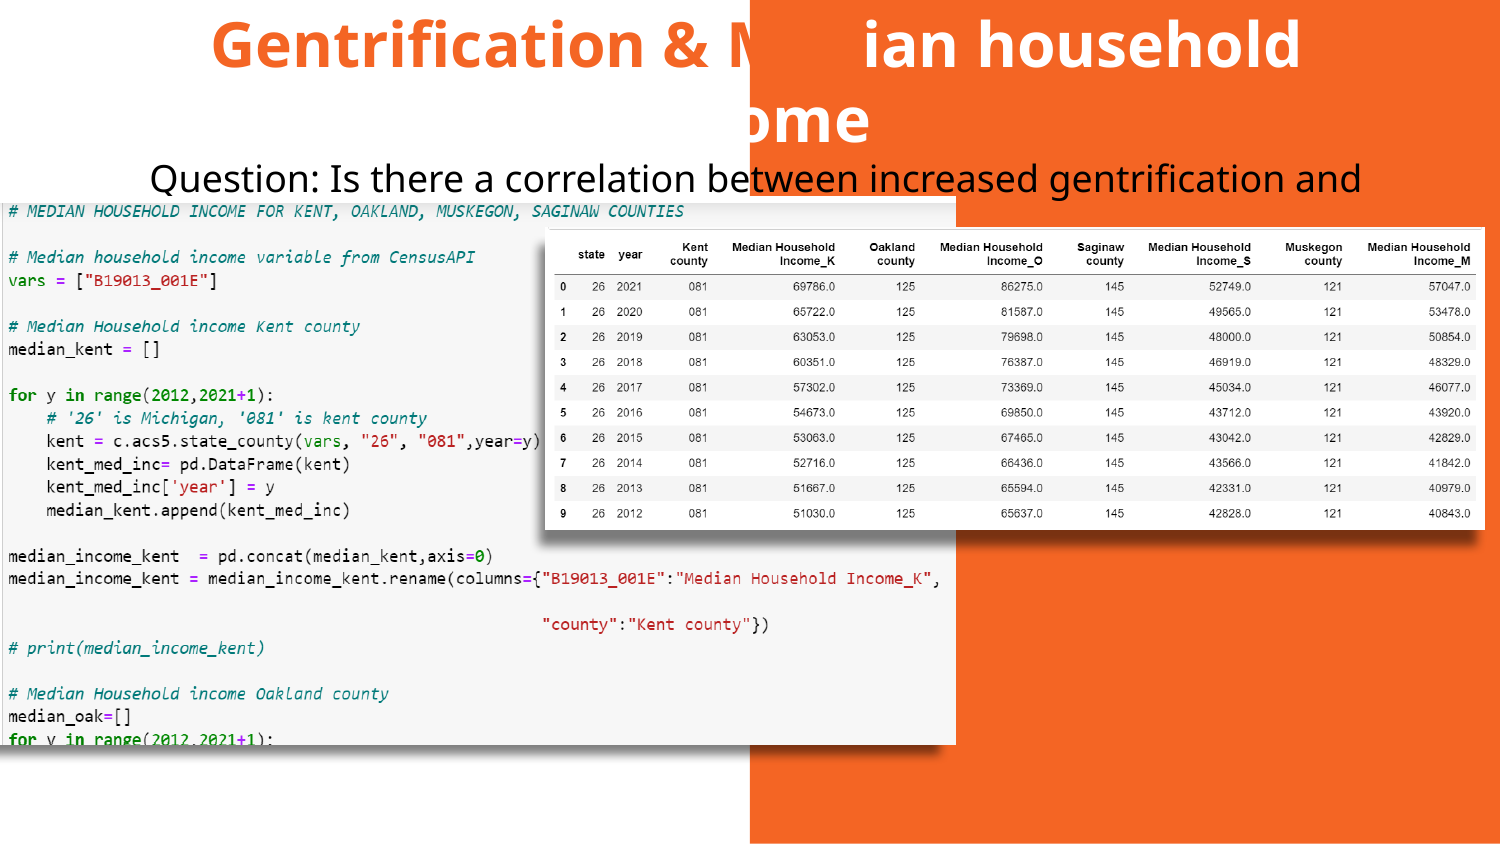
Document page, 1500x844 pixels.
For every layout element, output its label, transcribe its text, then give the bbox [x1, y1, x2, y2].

subtitle Gentrification & Median household income Question: Is there a correlation between increased gentrification and total population? [115, 0, 1398, 226]
picture [0, 196, 1485, 745]
